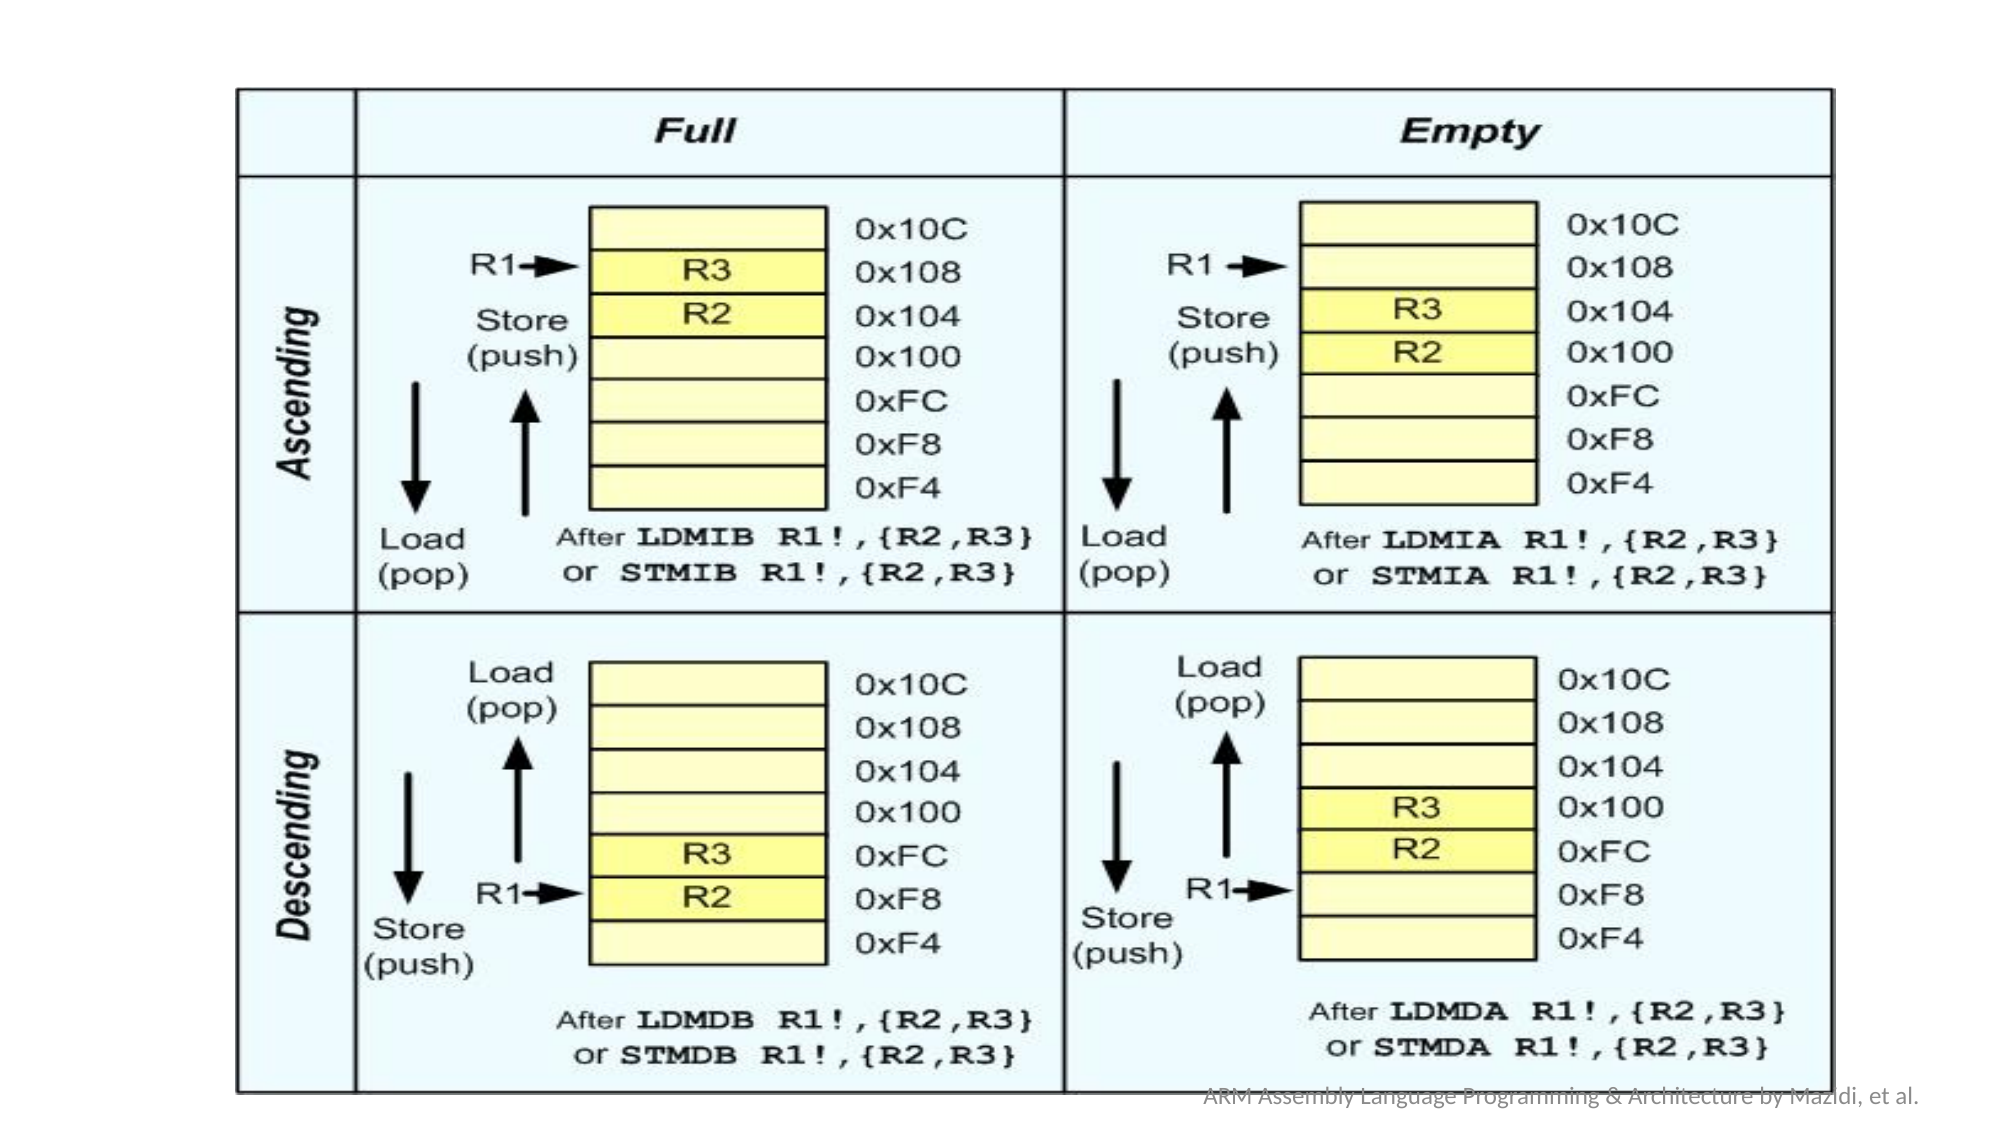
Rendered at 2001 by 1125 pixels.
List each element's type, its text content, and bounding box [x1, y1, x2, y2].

footer ARM Assembly Language Programming & Architecture by Mazidi, et al. [1146, 1065, 1978, 1125]
picture [235, 87, 1836, 1095]
